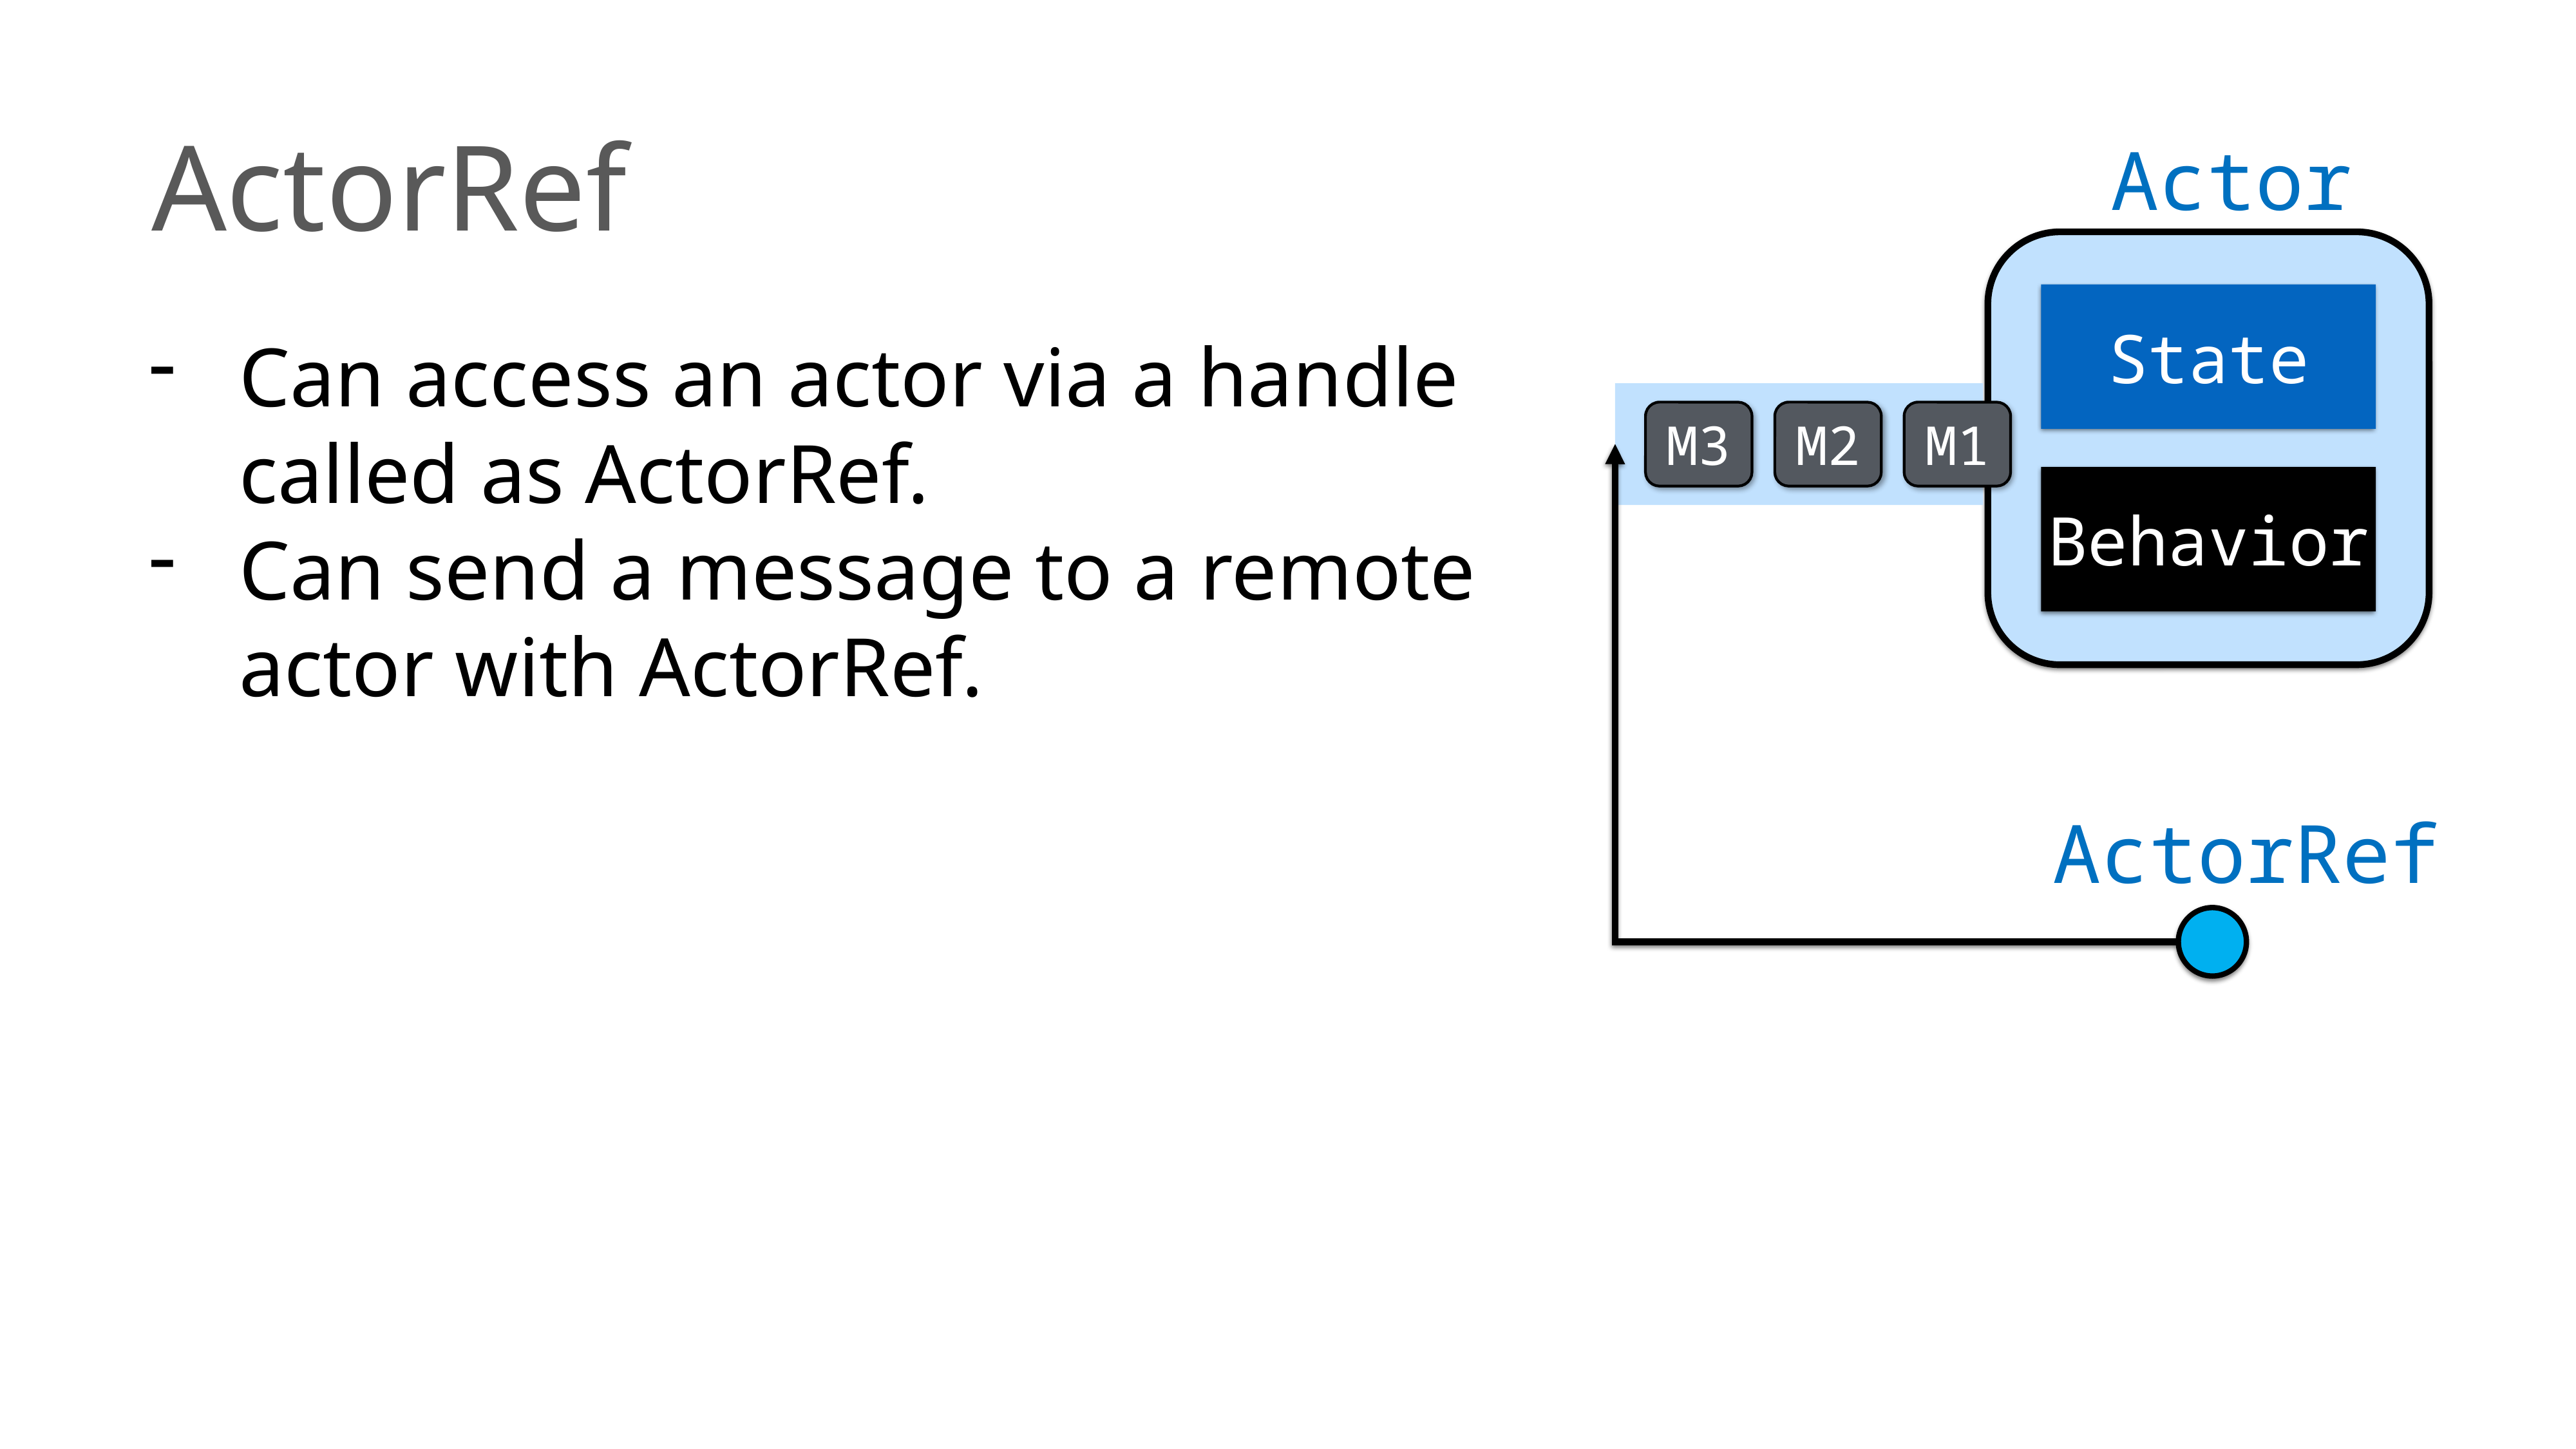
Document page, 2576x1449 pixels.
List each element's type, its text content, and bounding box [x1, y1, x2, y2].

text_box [1615, 124, 2429, 665]
text_box [2179, 907, 2247, 976]
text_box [1615, 444, 2179, 942]
text_box Can access an actor via a handle called as ActorRef. Can send a message to a remote actor with ActorRef. [139, 321, 1548, 1356]
text_box ActorRef [2179, 798, 2384, 905]
text_box ActorRef [142, 108, 637, 260]
